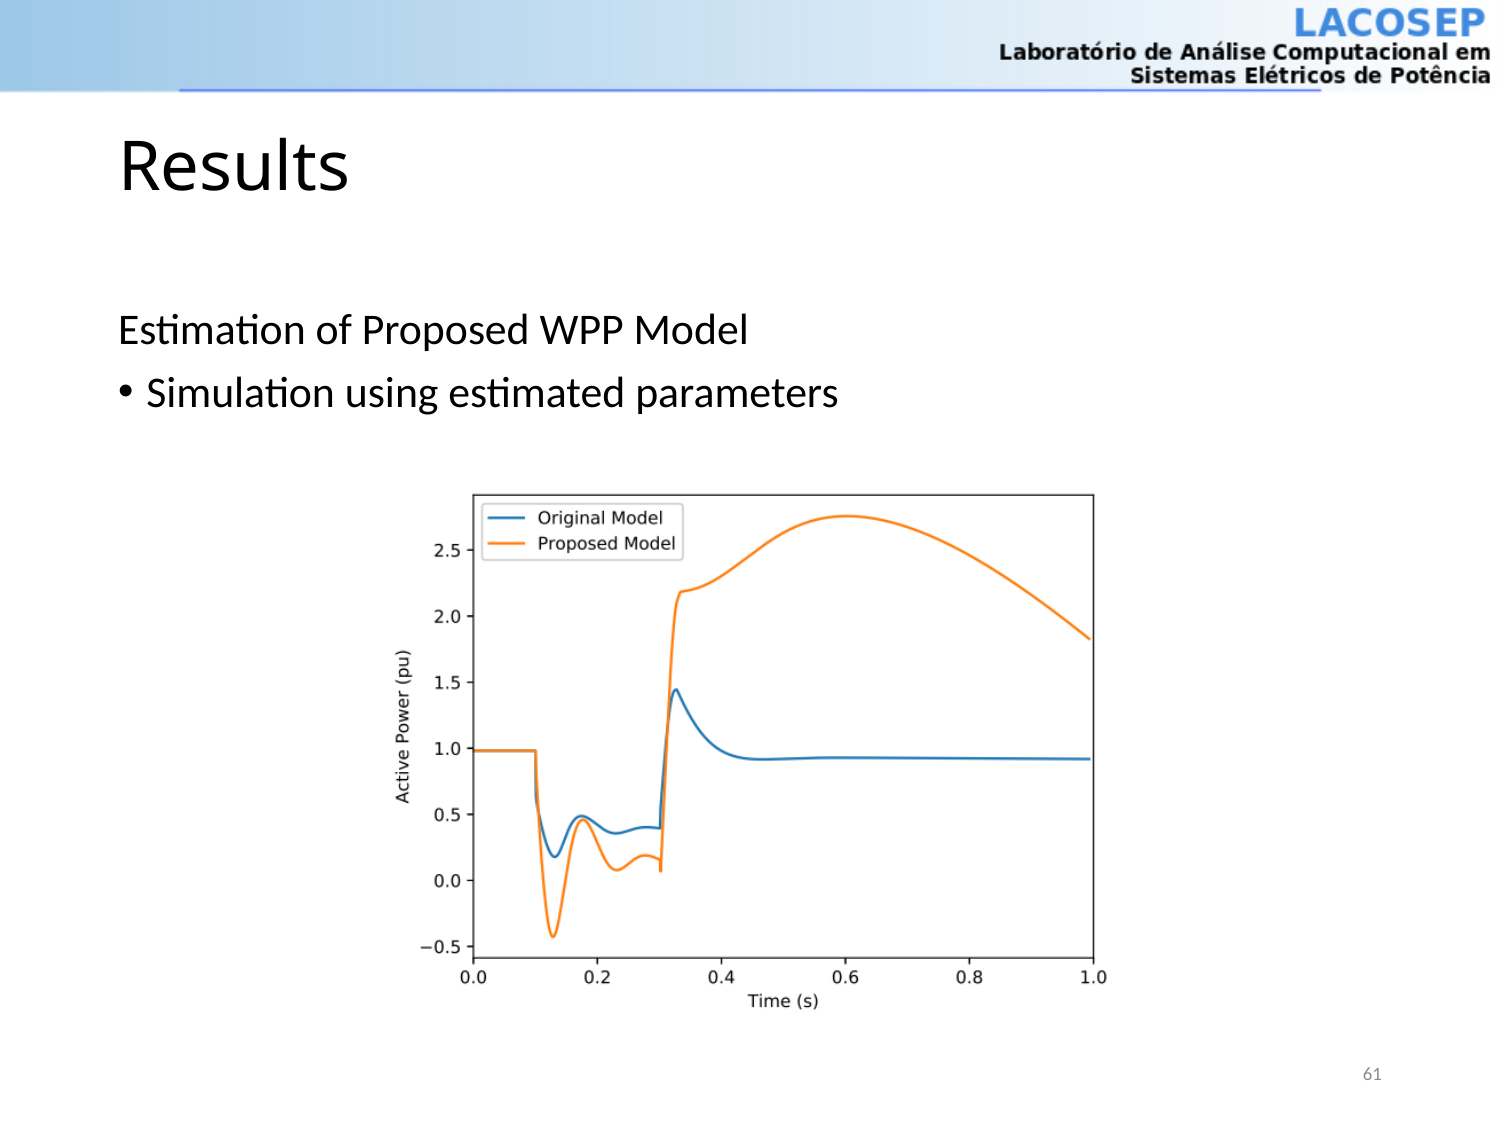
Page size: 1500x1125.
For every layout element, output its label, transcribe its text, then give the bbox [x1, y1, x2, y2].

picture [0, 0, 1500, 1125]
slide_number 61 [1059, 1042, 1397, 1103]
title Results [103, 59, 1397, 278]
